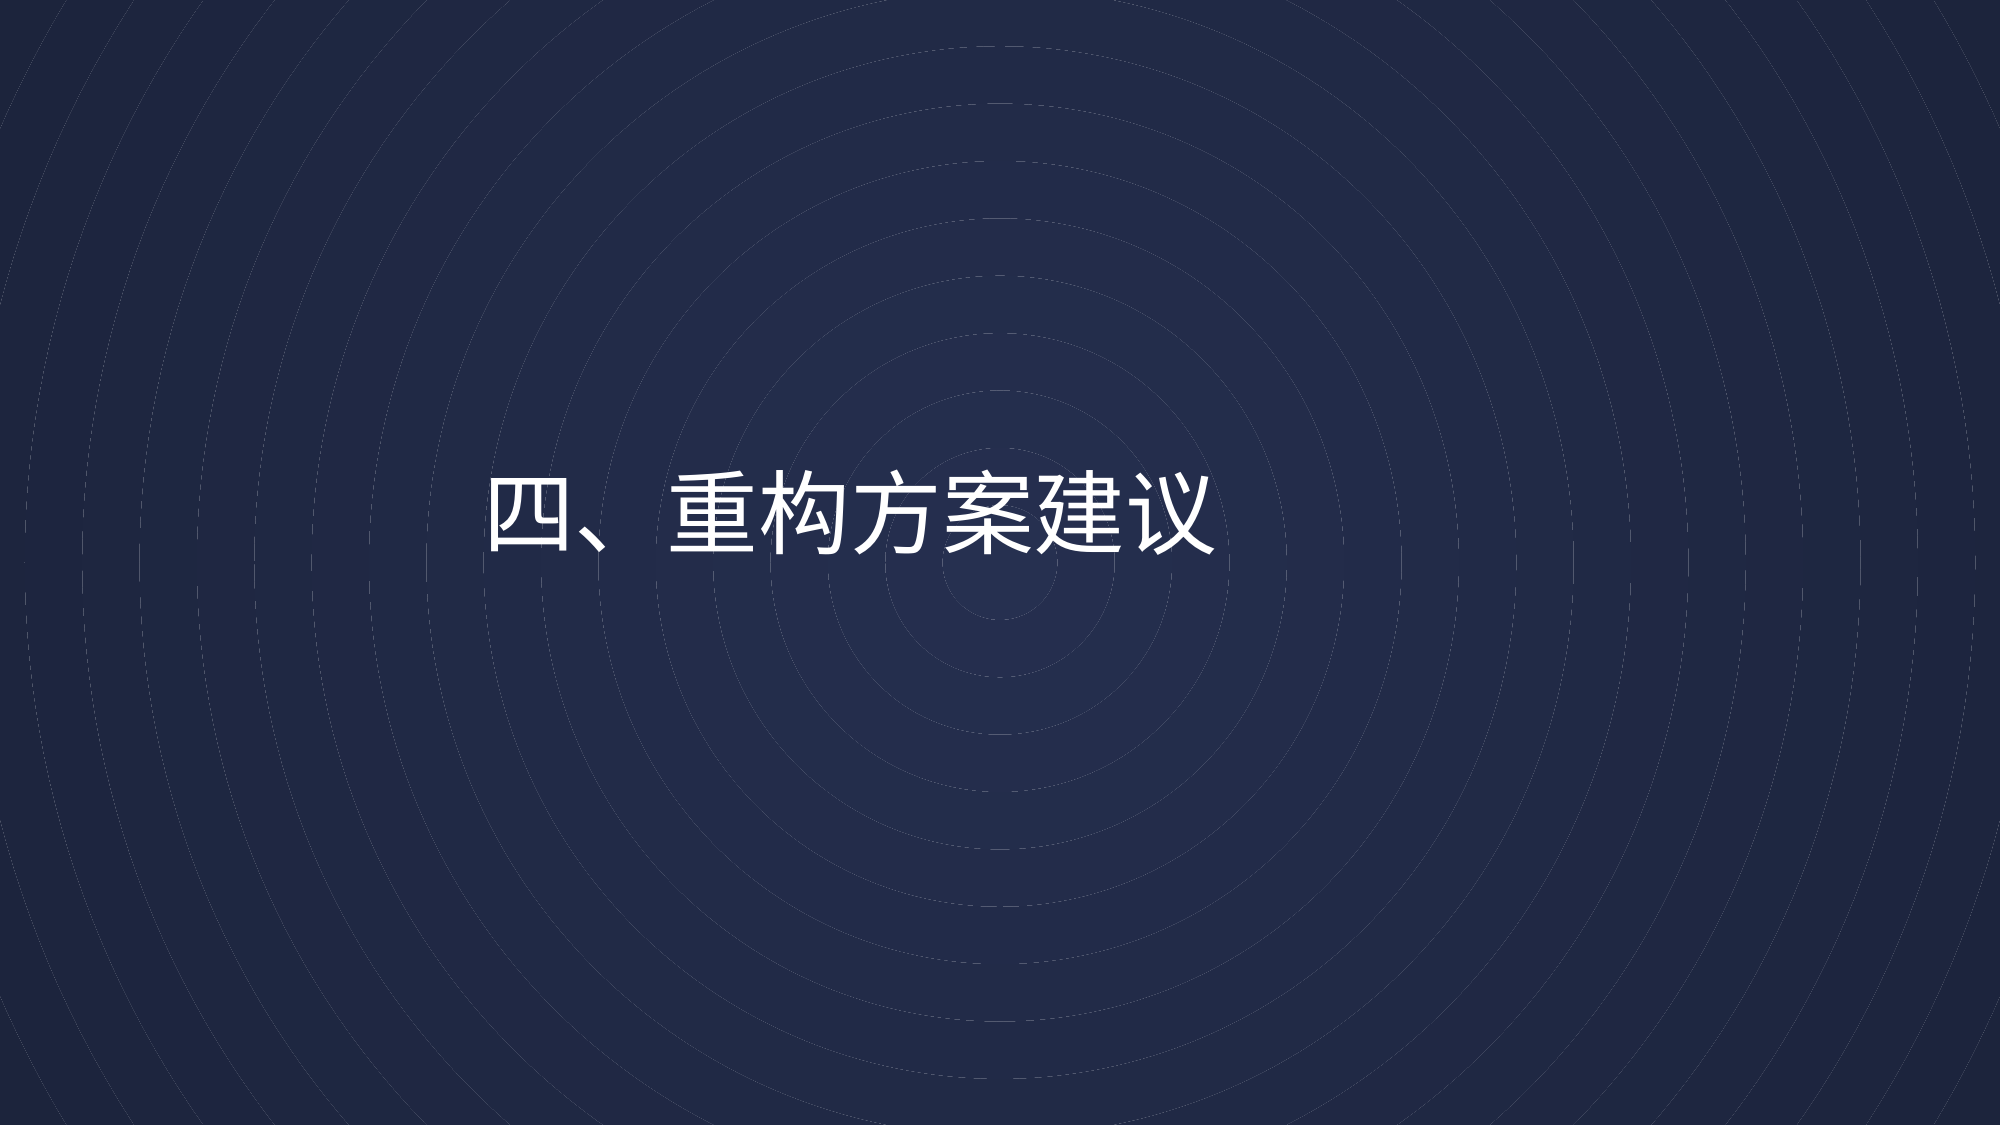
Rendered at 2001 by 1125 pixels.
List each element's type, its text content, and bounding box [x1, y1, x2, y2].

title 四、重构方案建议 [468, 373, 1556, 784]
